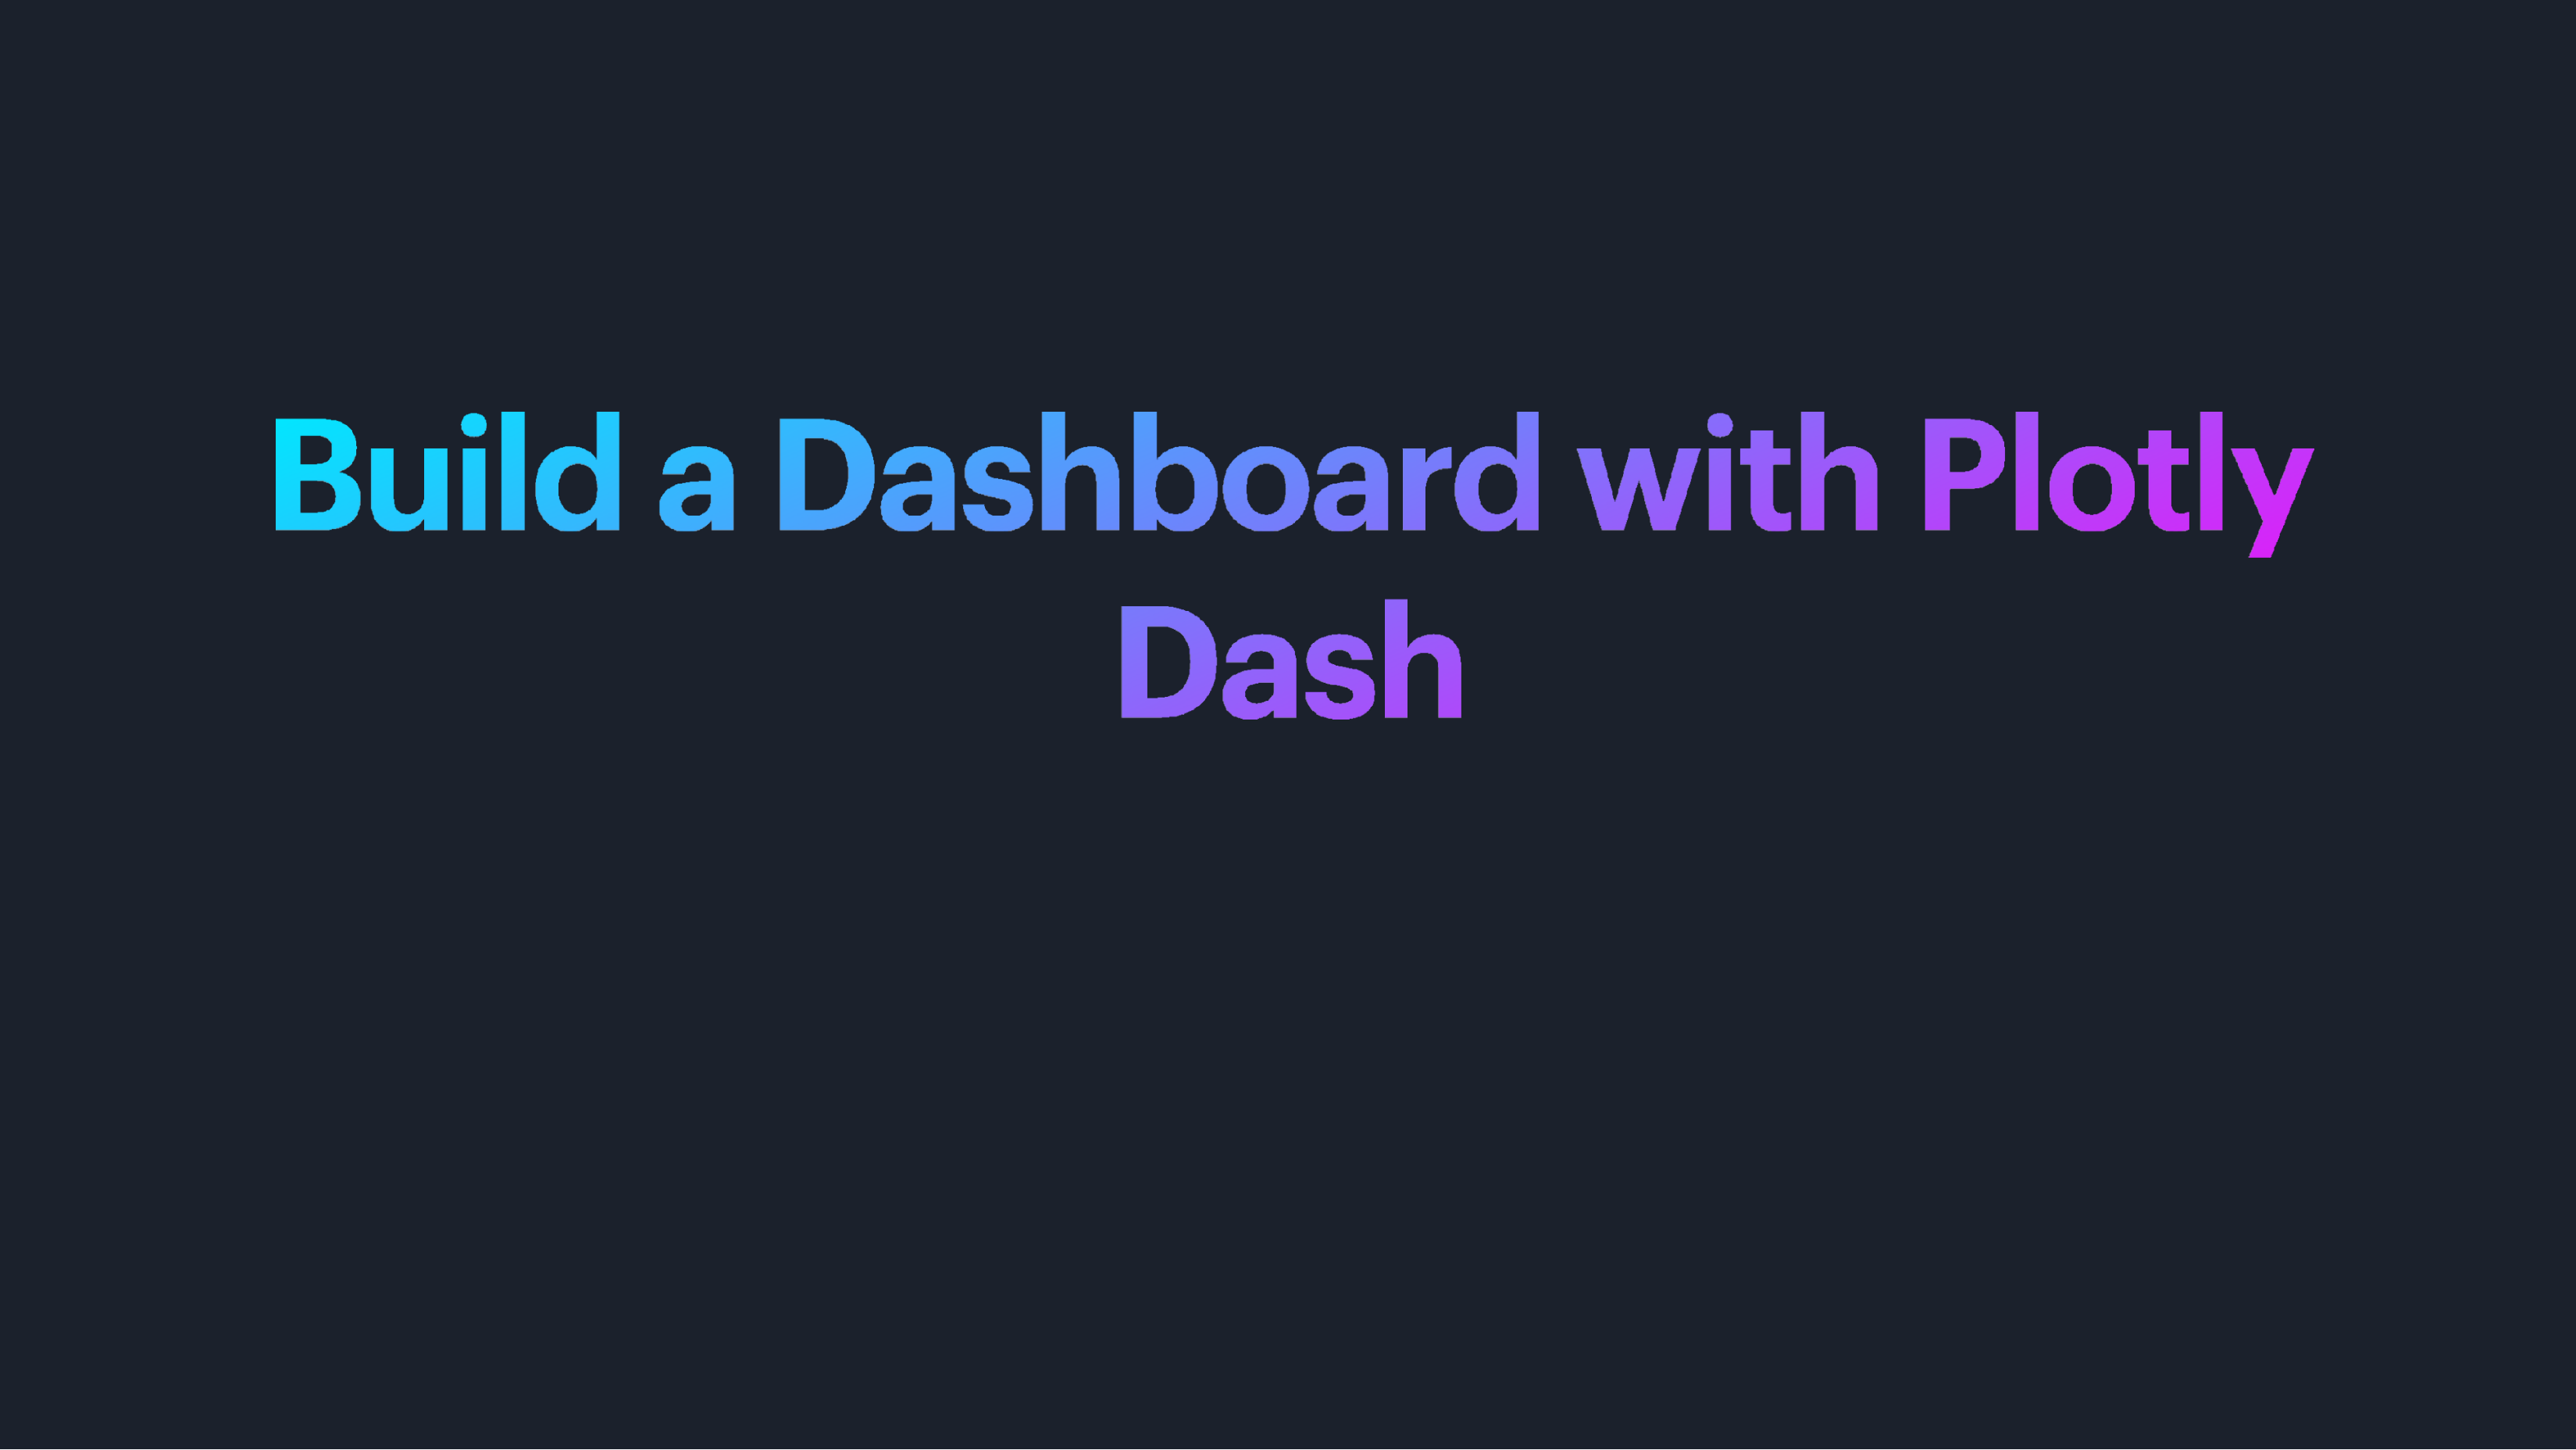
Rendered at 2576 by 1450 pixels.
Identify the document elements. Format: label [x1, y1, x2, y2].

picture [276, 412, 2314, 720]
